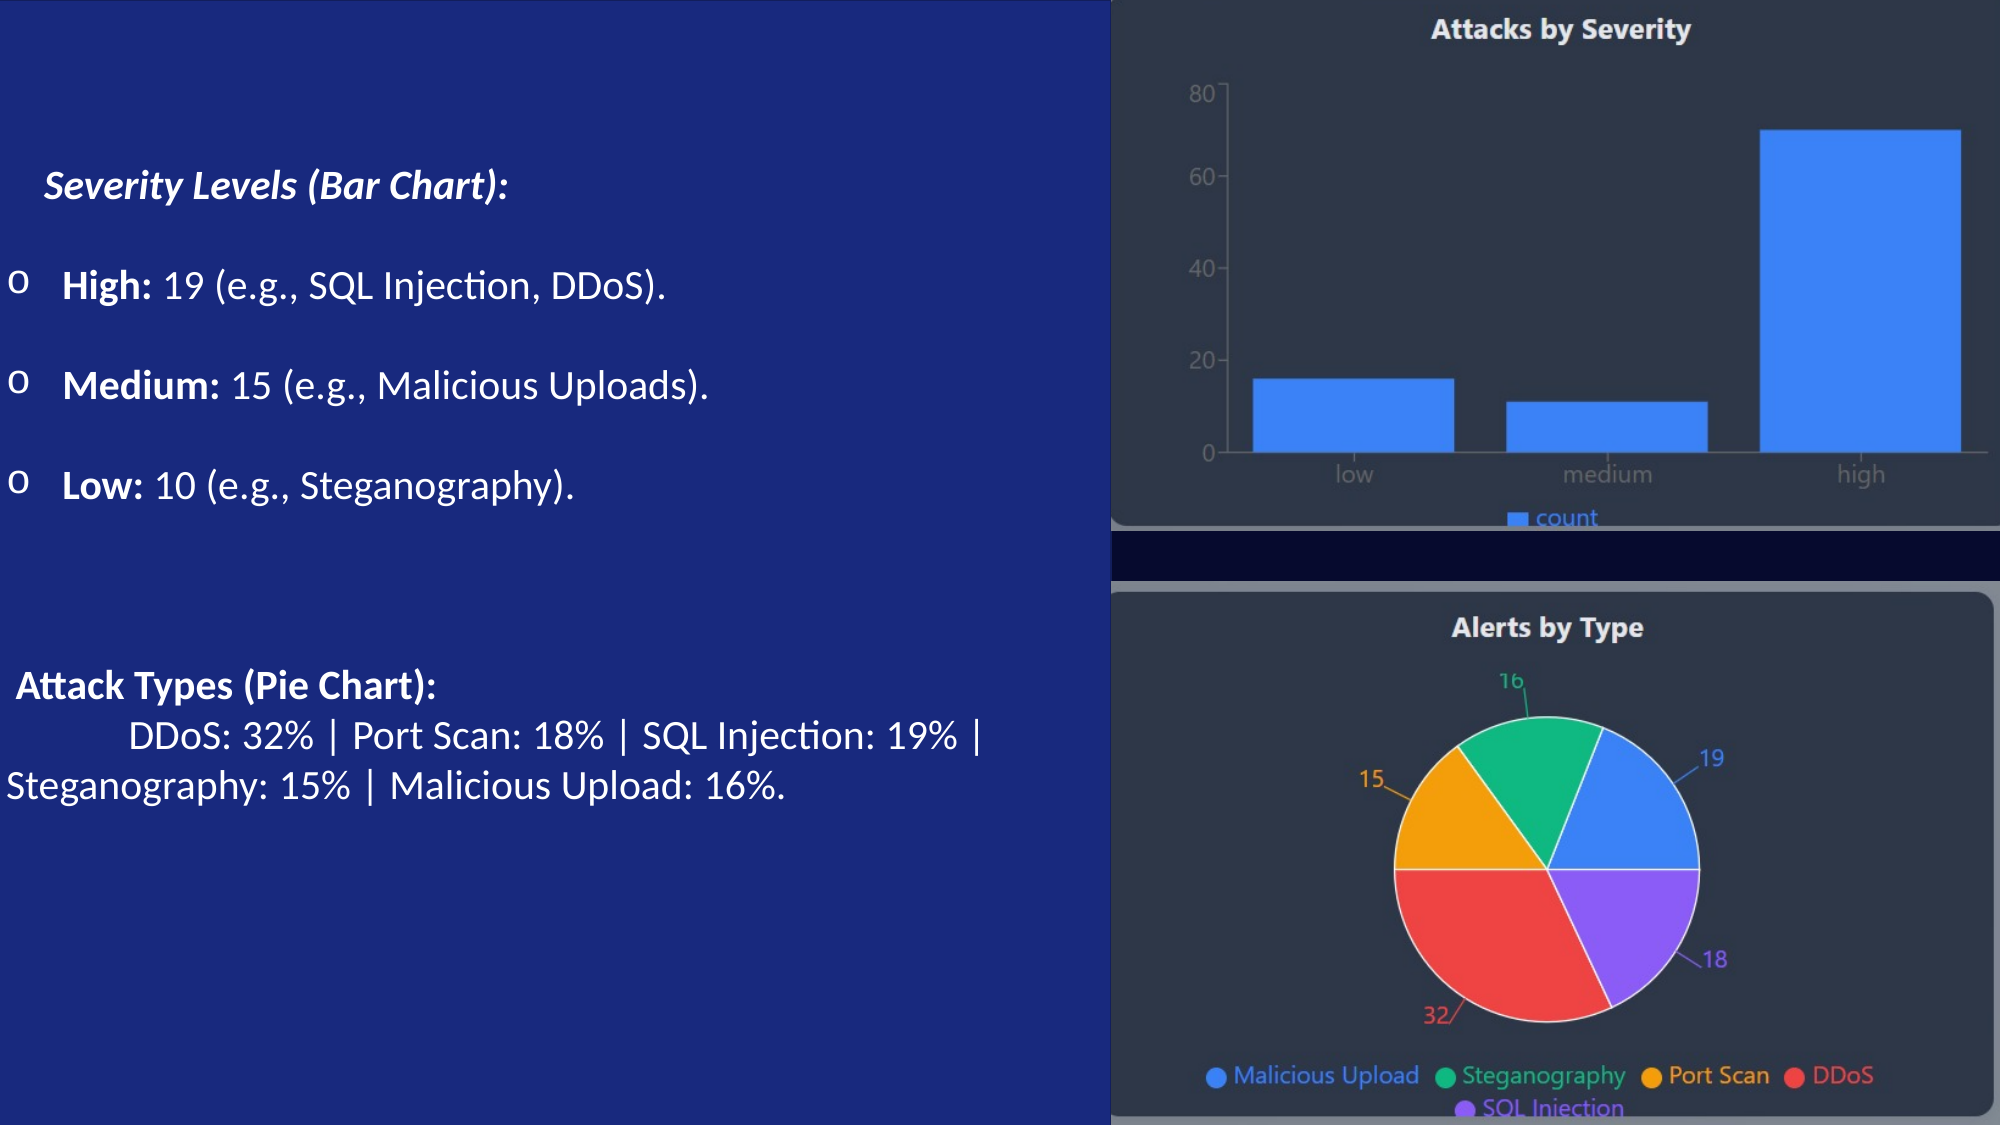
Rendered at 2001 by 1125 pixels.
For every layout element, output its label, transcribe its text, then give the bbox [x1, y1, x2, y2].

picture [1110, 580, 2000, 1125]
picture [1110, 0, 2000, 532]
text_box Severity Levels (Bar Chart): High: 19 (e.g., SQL Injection, DDoS). Medium: 15 (e.g., Malicious Uploads). Low: 10 (e.g., Steganography). Attack Types (Pie Chart): DDoS: 32% | Port Scan: 18% | SQL Injection: 19% | Steganography: 15% | Malicious Upload: 16%. [0, 0, 1112, 1125]
